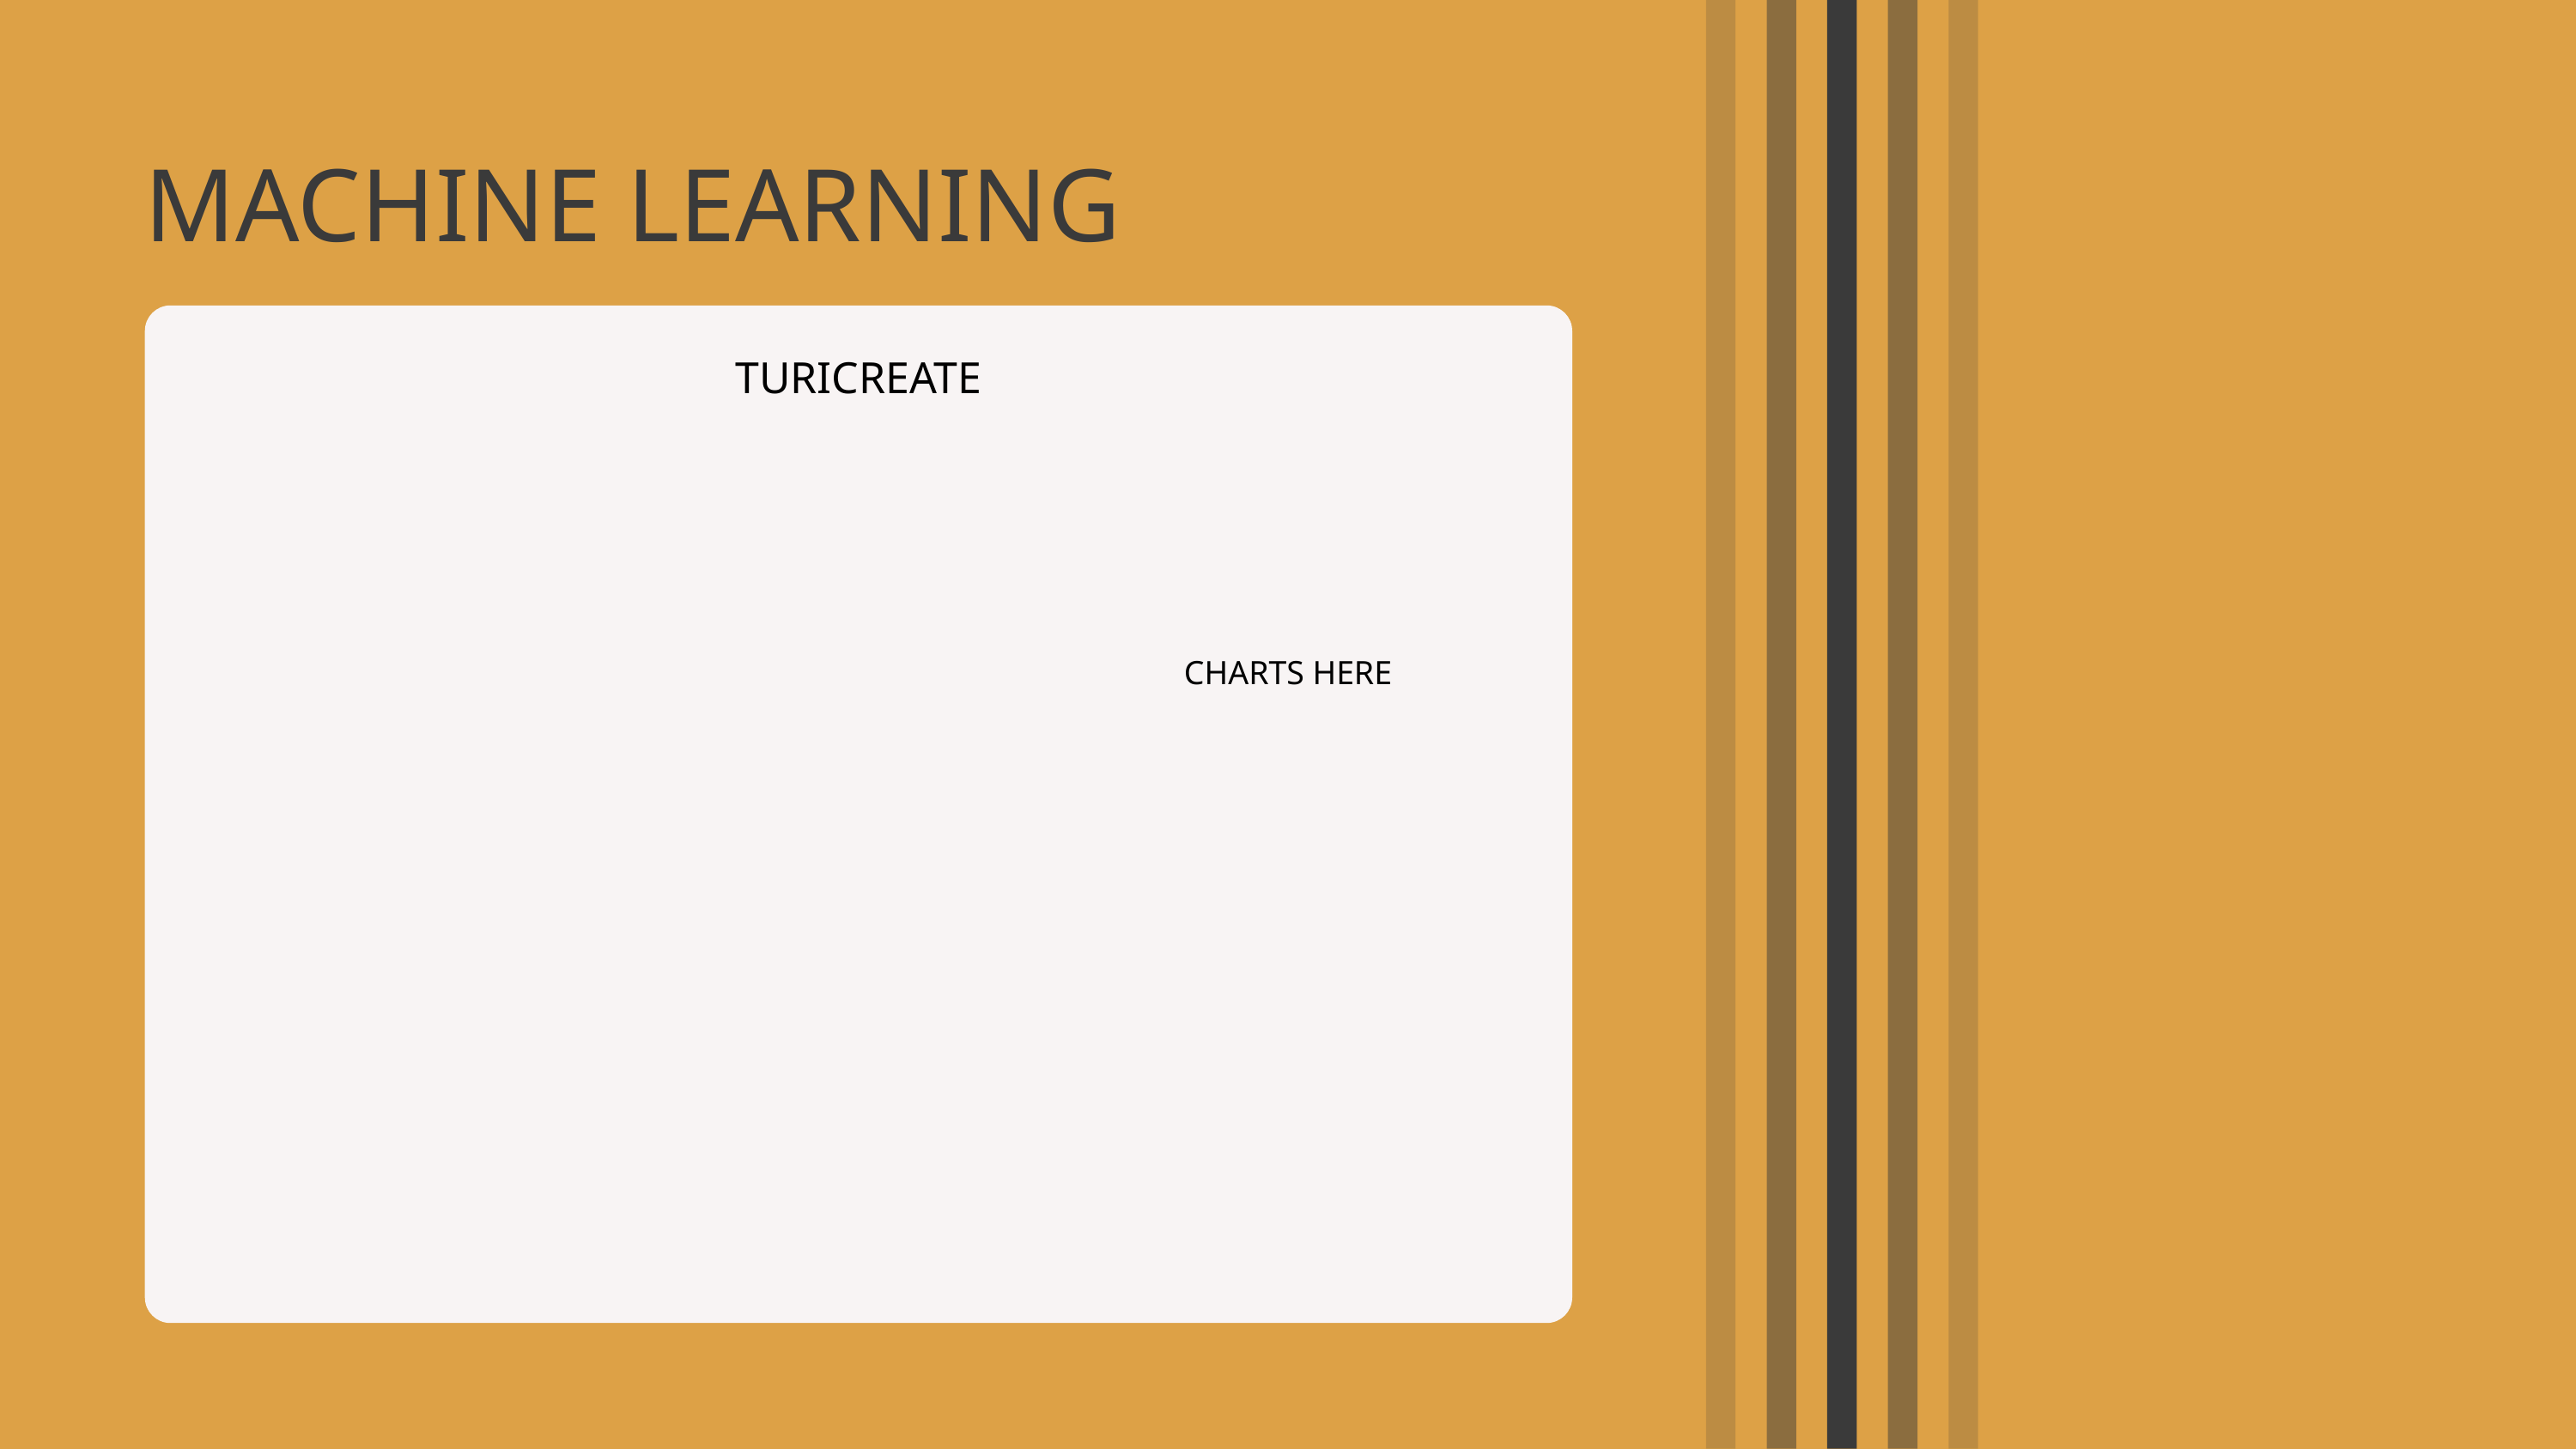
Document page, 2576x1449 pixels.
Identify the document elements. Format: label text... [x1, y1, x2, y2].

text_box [1705, 0, 1978, 1449]
text_box MACHINE LEARNING [144, 151, 1640, 262]
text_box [144, 305, 1573, 1324]
